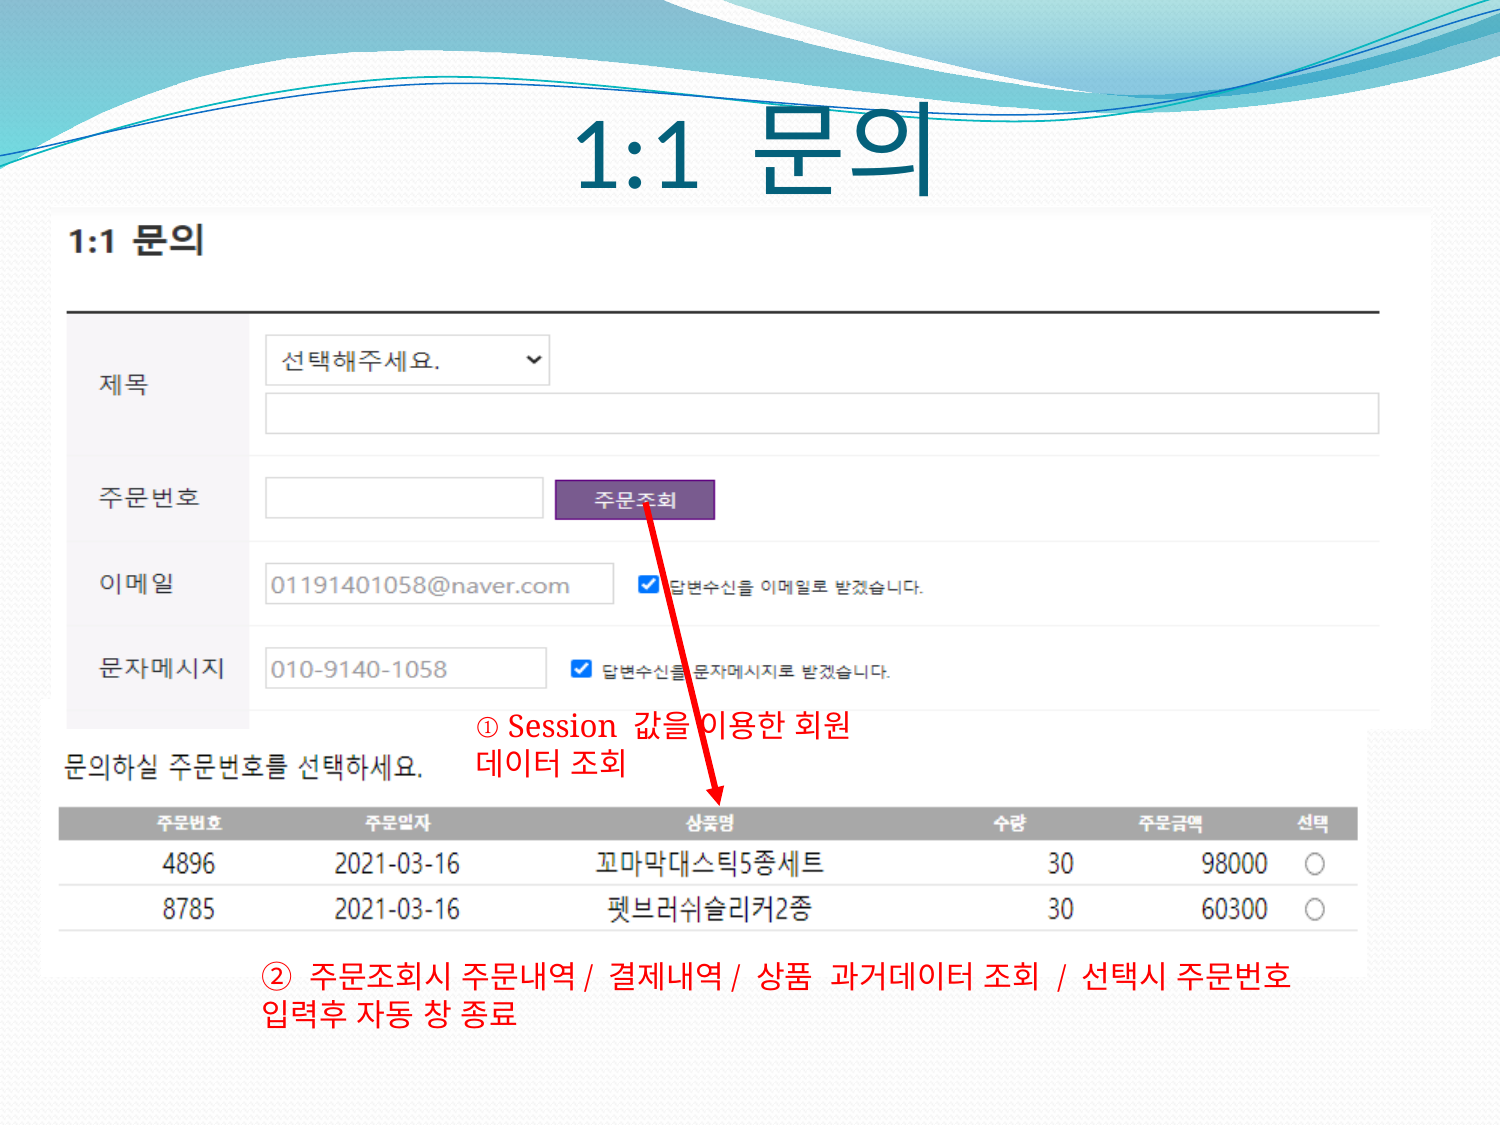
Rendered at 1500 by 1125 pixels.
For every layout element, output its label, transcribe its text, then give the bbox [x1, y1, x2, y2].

picture [51, 206, 1431, 729]
text_box ② 주문조회시 주문내역/ 결제내역/ 상품 과거데이터 조회 / 선택시 주문번호 입력후 자동 창 종료 [246, 989, 1328, 1040]
title 1:1 문의 [80, 21, 1431, 206]
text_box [645, 501, 720, 807]
picture [41, 699, 1367, 978]
